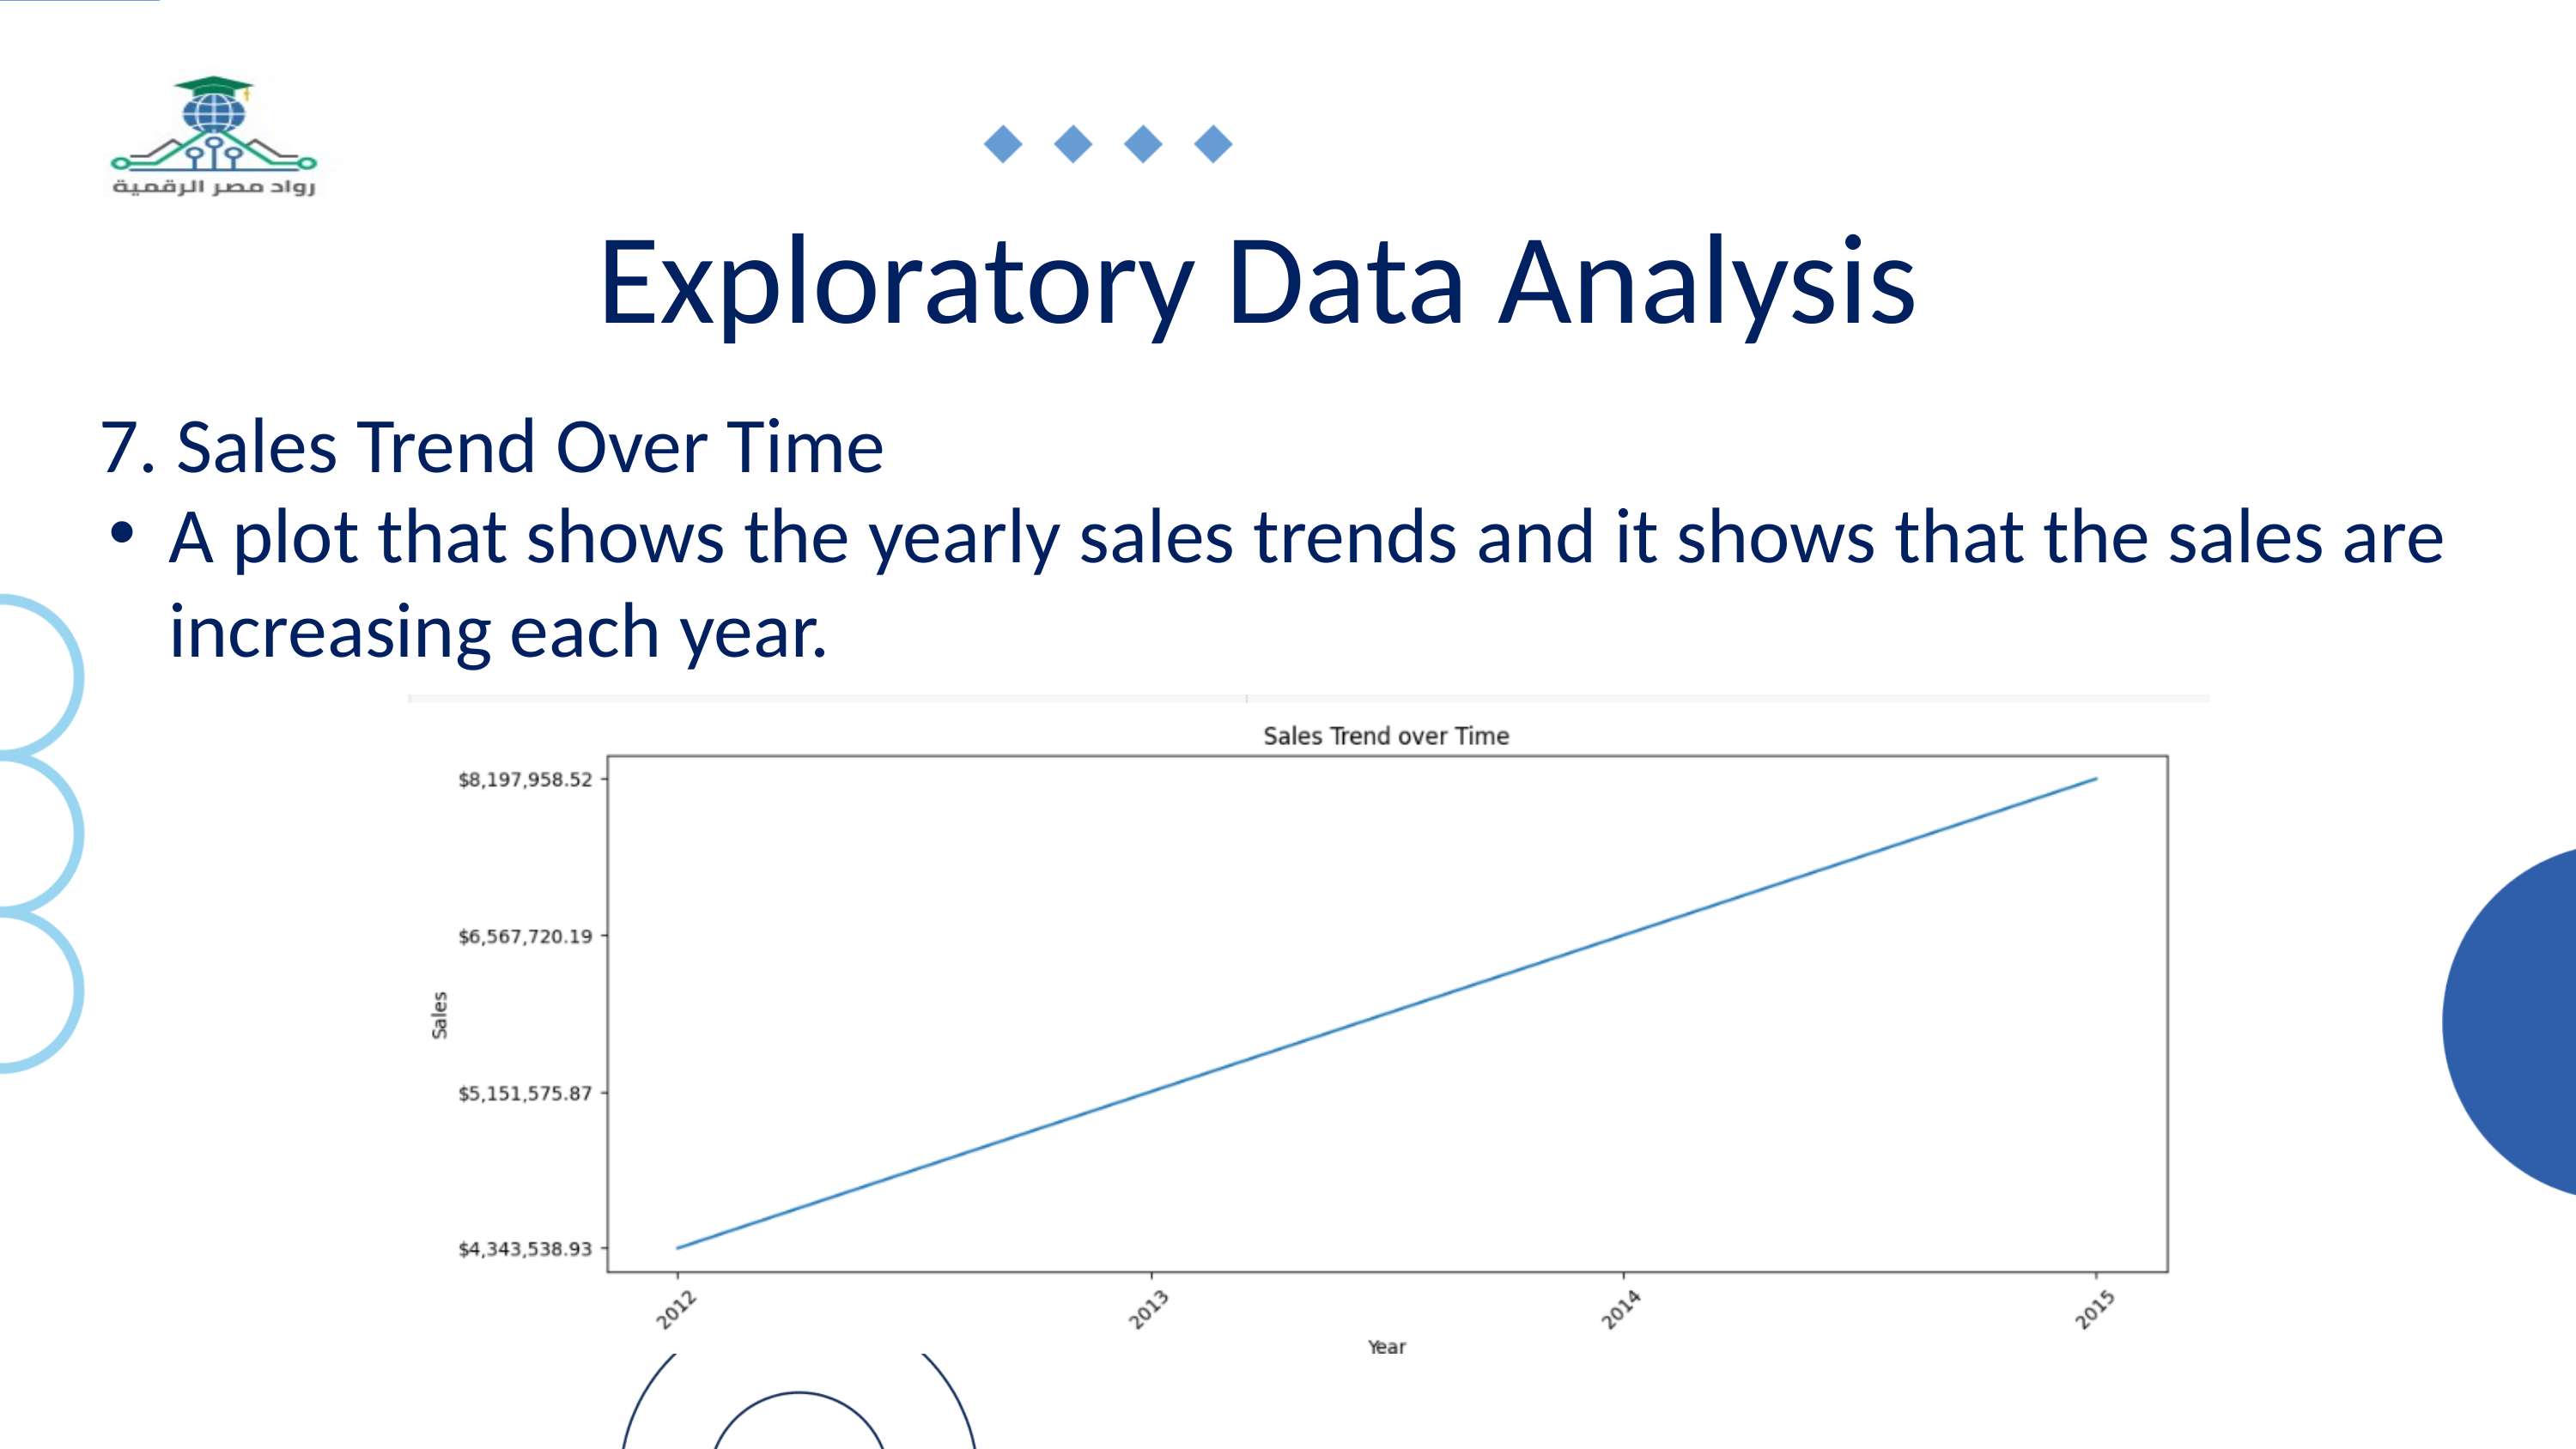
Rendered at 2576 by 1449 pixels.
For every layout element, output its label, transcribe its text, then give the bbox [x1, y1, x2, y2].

picture [0, 0, 430, 274]
picture [407, 694, 2210, 1354]
text_box [0, 0, 2576, 1449]
text_box A plot that shows the yearly sales trends and it shows that the sales are increasing each year. [95, 477, 2522, 679]
text_box 7. Sales Trend Over Time [54, 373, 1236, 494]
title Exploratory Data Analysis [563, 185, 1953, 359]
